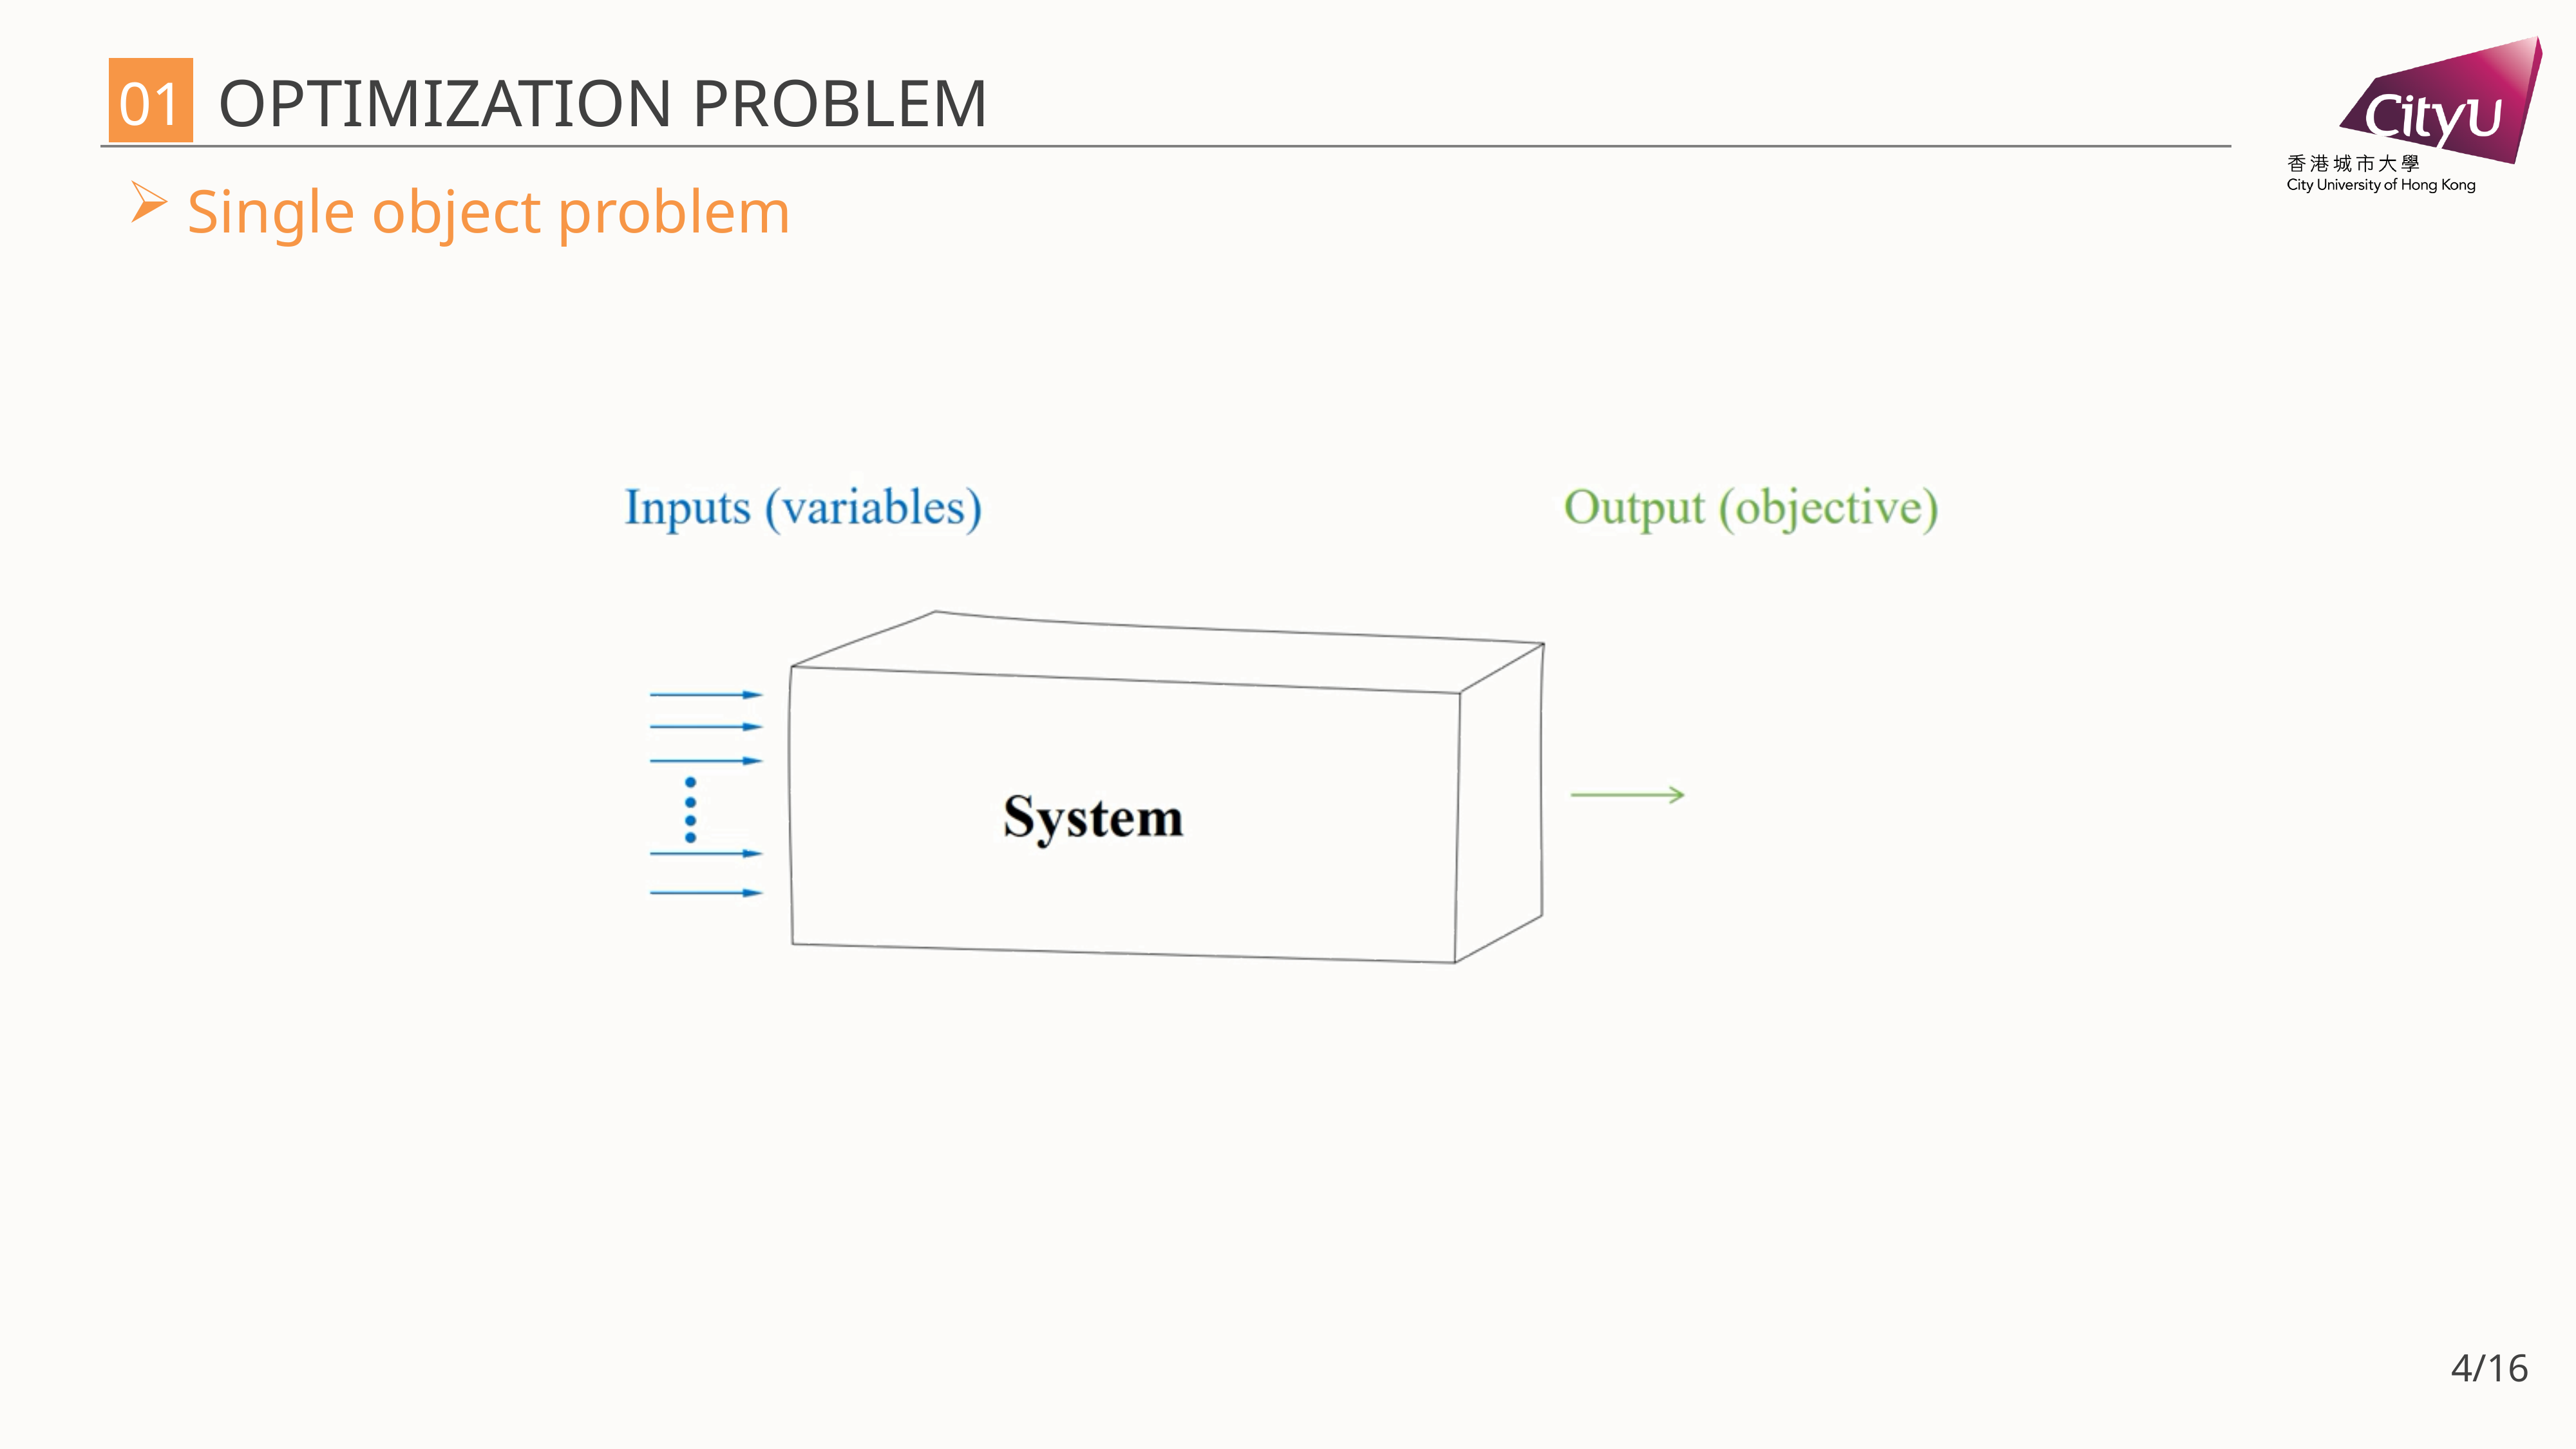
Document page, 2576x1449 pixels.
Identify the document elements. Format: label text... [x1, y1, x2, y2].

picture [612, 459, 1964, 990]
text_box 01 [110, 61, 193, 142]
text_box 4/16 [2296, 1318, 2540, 1394]
text_box Single object problem [121, 147, 2092, 250]
title Optimization problem [207, 58, 2369, 155]
picture [2287, 34, 2546, 193]
